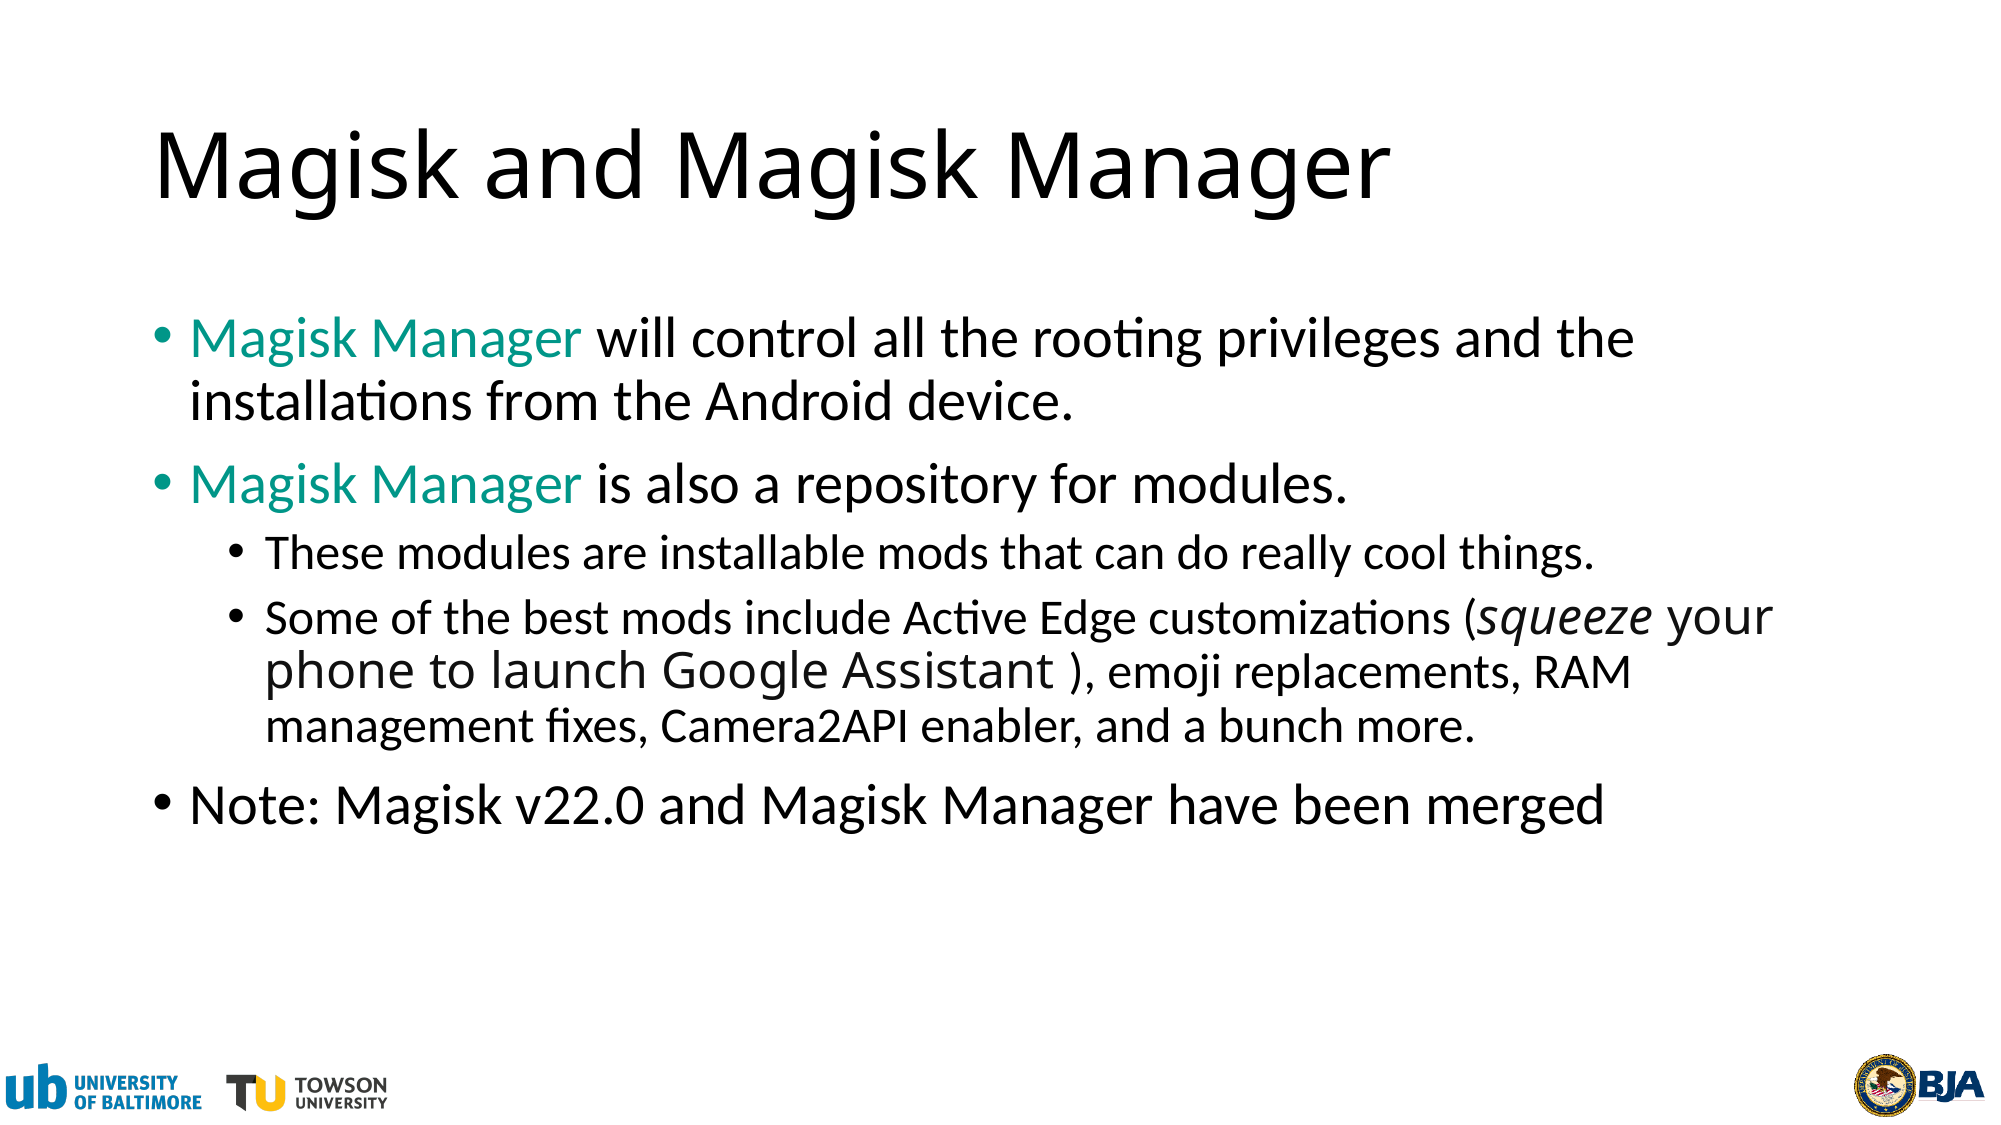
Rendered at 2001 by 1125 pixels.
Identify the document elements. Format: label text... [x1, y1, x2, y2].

picture [0, 1031, 407, 1125]
picture [1854, 1054, 1986, 1117]
list Magisk Manager will control all the rooting privileges and the installations from the Android device. Magisk Manager is also a repository for modules. These modules are installable mods that can do really cool things. Some of the best mods include Active Edge customizations (squeeze your phone to launch Google Assistant ), emoji replacements, RAM management fixes, Camera2API enabler, and a bunch more. Note: Magisk v22.0 and Magisk Manager have been merged [137, 299, 1863, 1014]
title Magisk and Magisk Manager [137, 59, 1863, 278]
